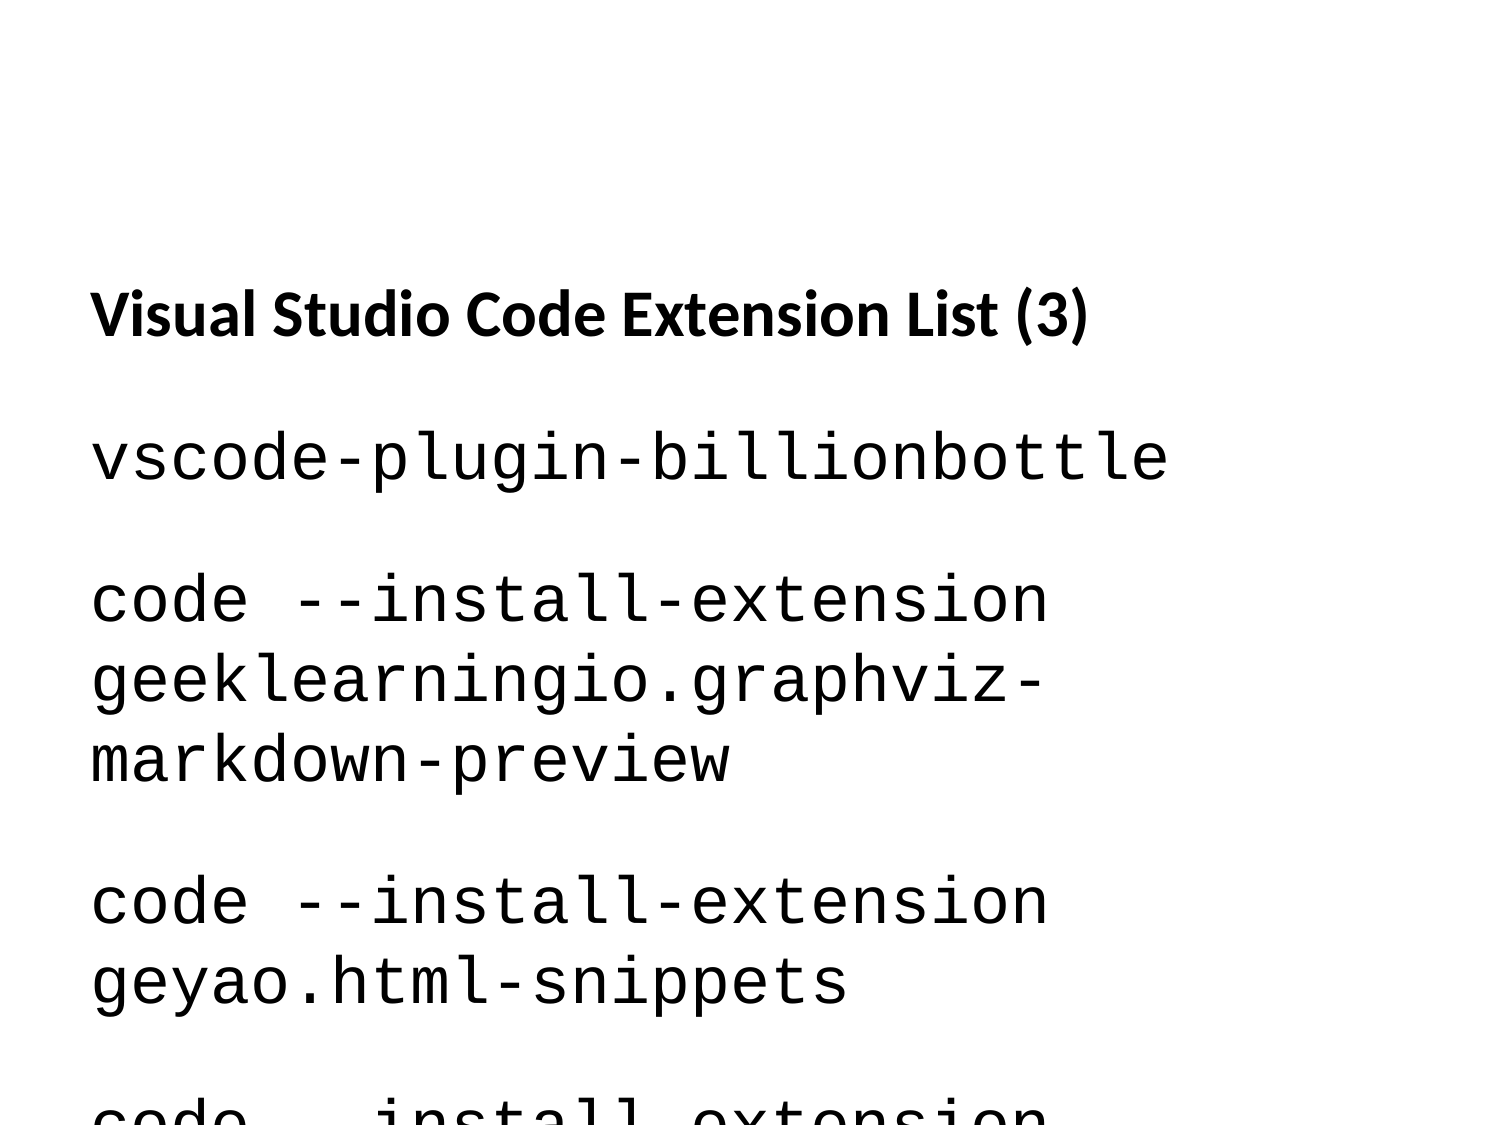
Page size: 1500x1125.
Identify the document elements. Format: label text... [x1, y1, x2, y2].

list Visual Studio Code Extension List (3) vscode-plugin-billionbottle code --install-extension geeklearningio.graphviz-markdown-preview code --install-extension geyao.html-snippets code --install-extension GitHub.copilot-nightly code --install-extension GrapeCity.gc-excelviewer code --install-extension Ionide.Ionide-fsharp code --install-extension ionut-botizan.vscode-cypher-ql code --install-extension ipedrazas.kubernetes-snippets code --install-extension JakeWilson.vscode-picture code --install-extension James-Yu.latex-workshop code --install-extension JasonMejane.base64viewer code --install-extension jasonnutter.search-node-modules code --install-extension jebbs.plantuml code --install-extension jeff-hykin.better-cpp-syntax code --install-extension Katacoda.vscode code --install-extension KenDomino.Antlrvsix-vscode code --install-extension l7ssha.tag-inserter code --install-extension lolkush.quickstart code --install-extension marp-team.marp-vscode code --install-extension mindaro-dev.file-downloader code --install-extension mindaro.mindaro code --install-extension ms-azuretools.vscode-docker code --install-extension MS-CEINTL.vscode-language-pack-tr [75, 262, 1425, 1005]
